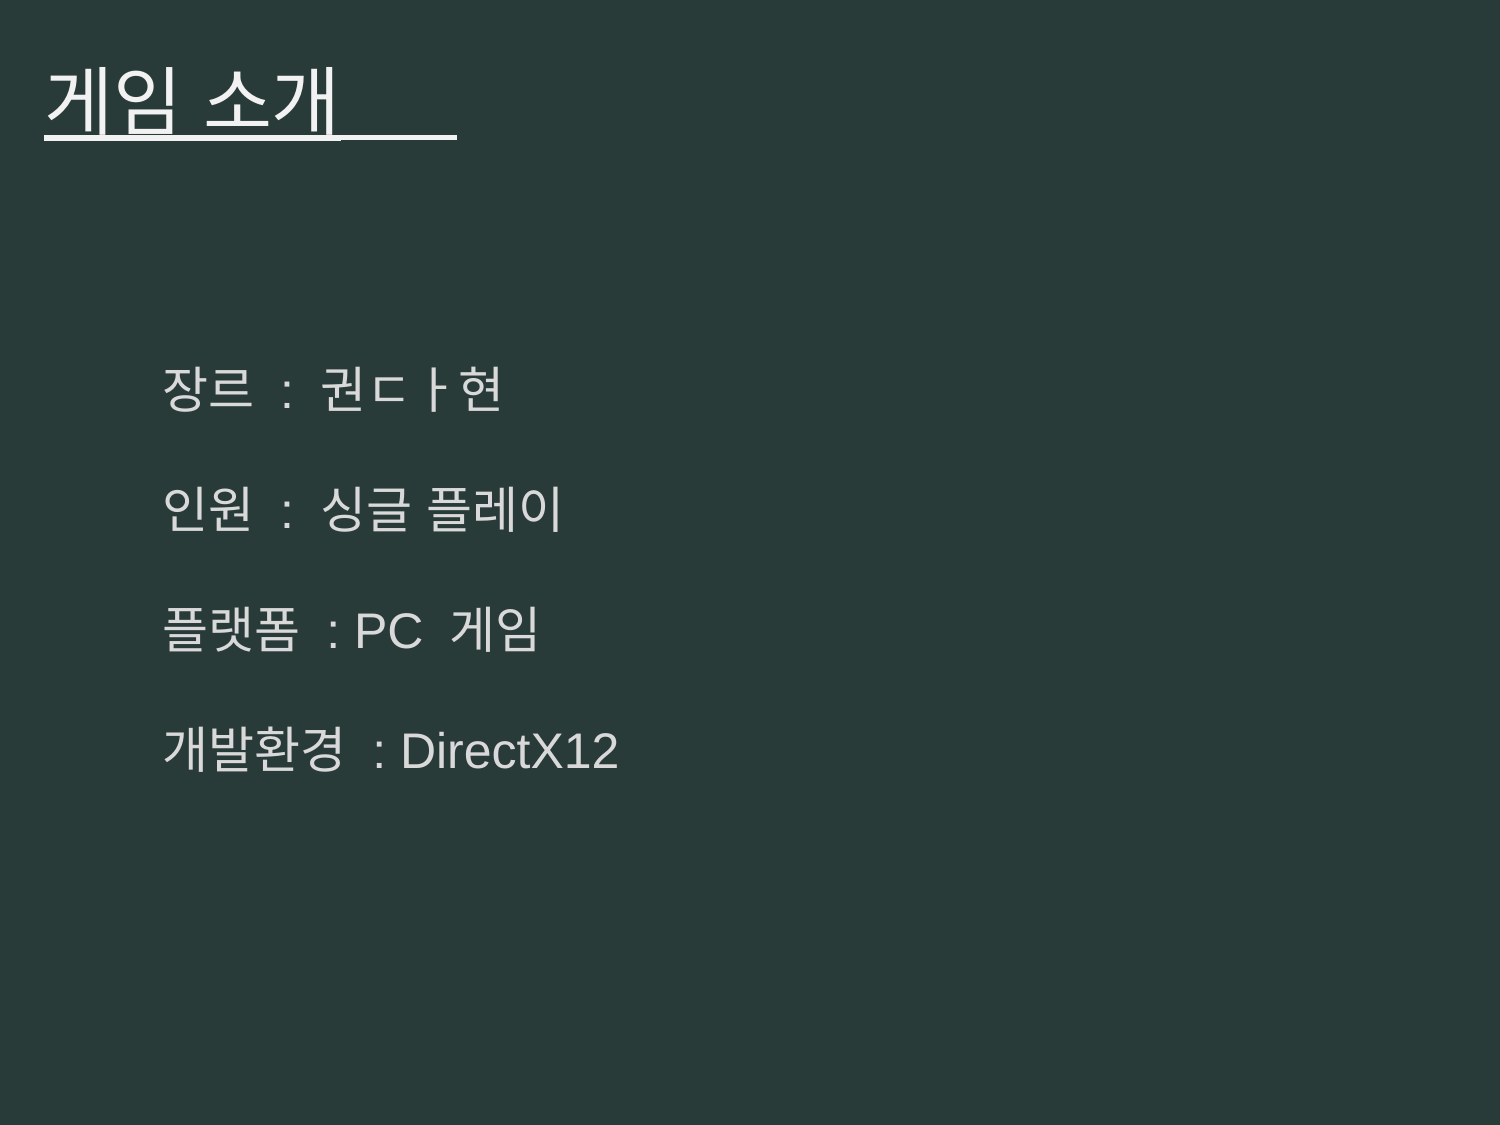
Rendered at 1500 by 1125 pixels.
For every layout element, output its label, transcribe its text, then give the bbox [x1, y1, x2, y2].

text_box 장르 : 권ㄷㅏ현 인원 : 싱글 플레이 플랫폼 : PC 게임 개발환경 : DirectX12 [147, 290, 1434, 831]
text_box 게임 소개 [29, 2, 525, 152]
